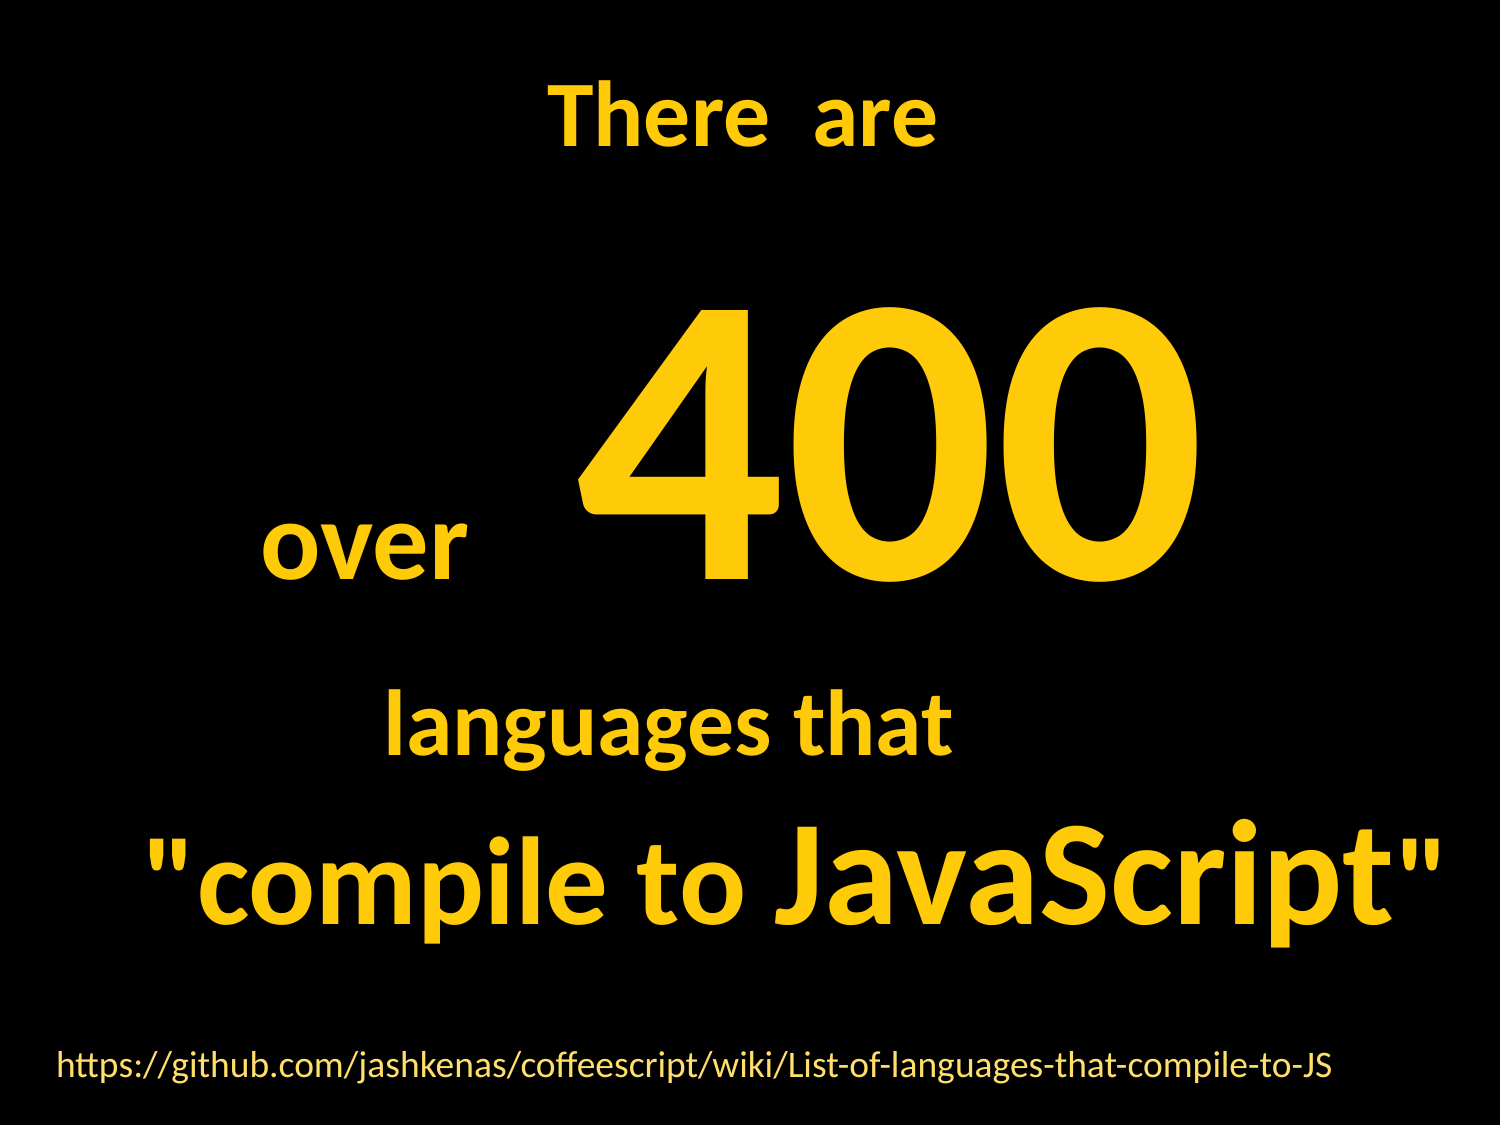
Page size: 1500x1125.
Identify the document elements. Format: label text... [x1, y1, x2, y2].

title There are over 400 languages that "compile to JavaScript" [41, 31, 1459, 976]
text_box https://github.com/jashkenas/coffeescript/wiki/List-of-languages-that-compile-to-JS [41, 1032, 1459, 1093]
